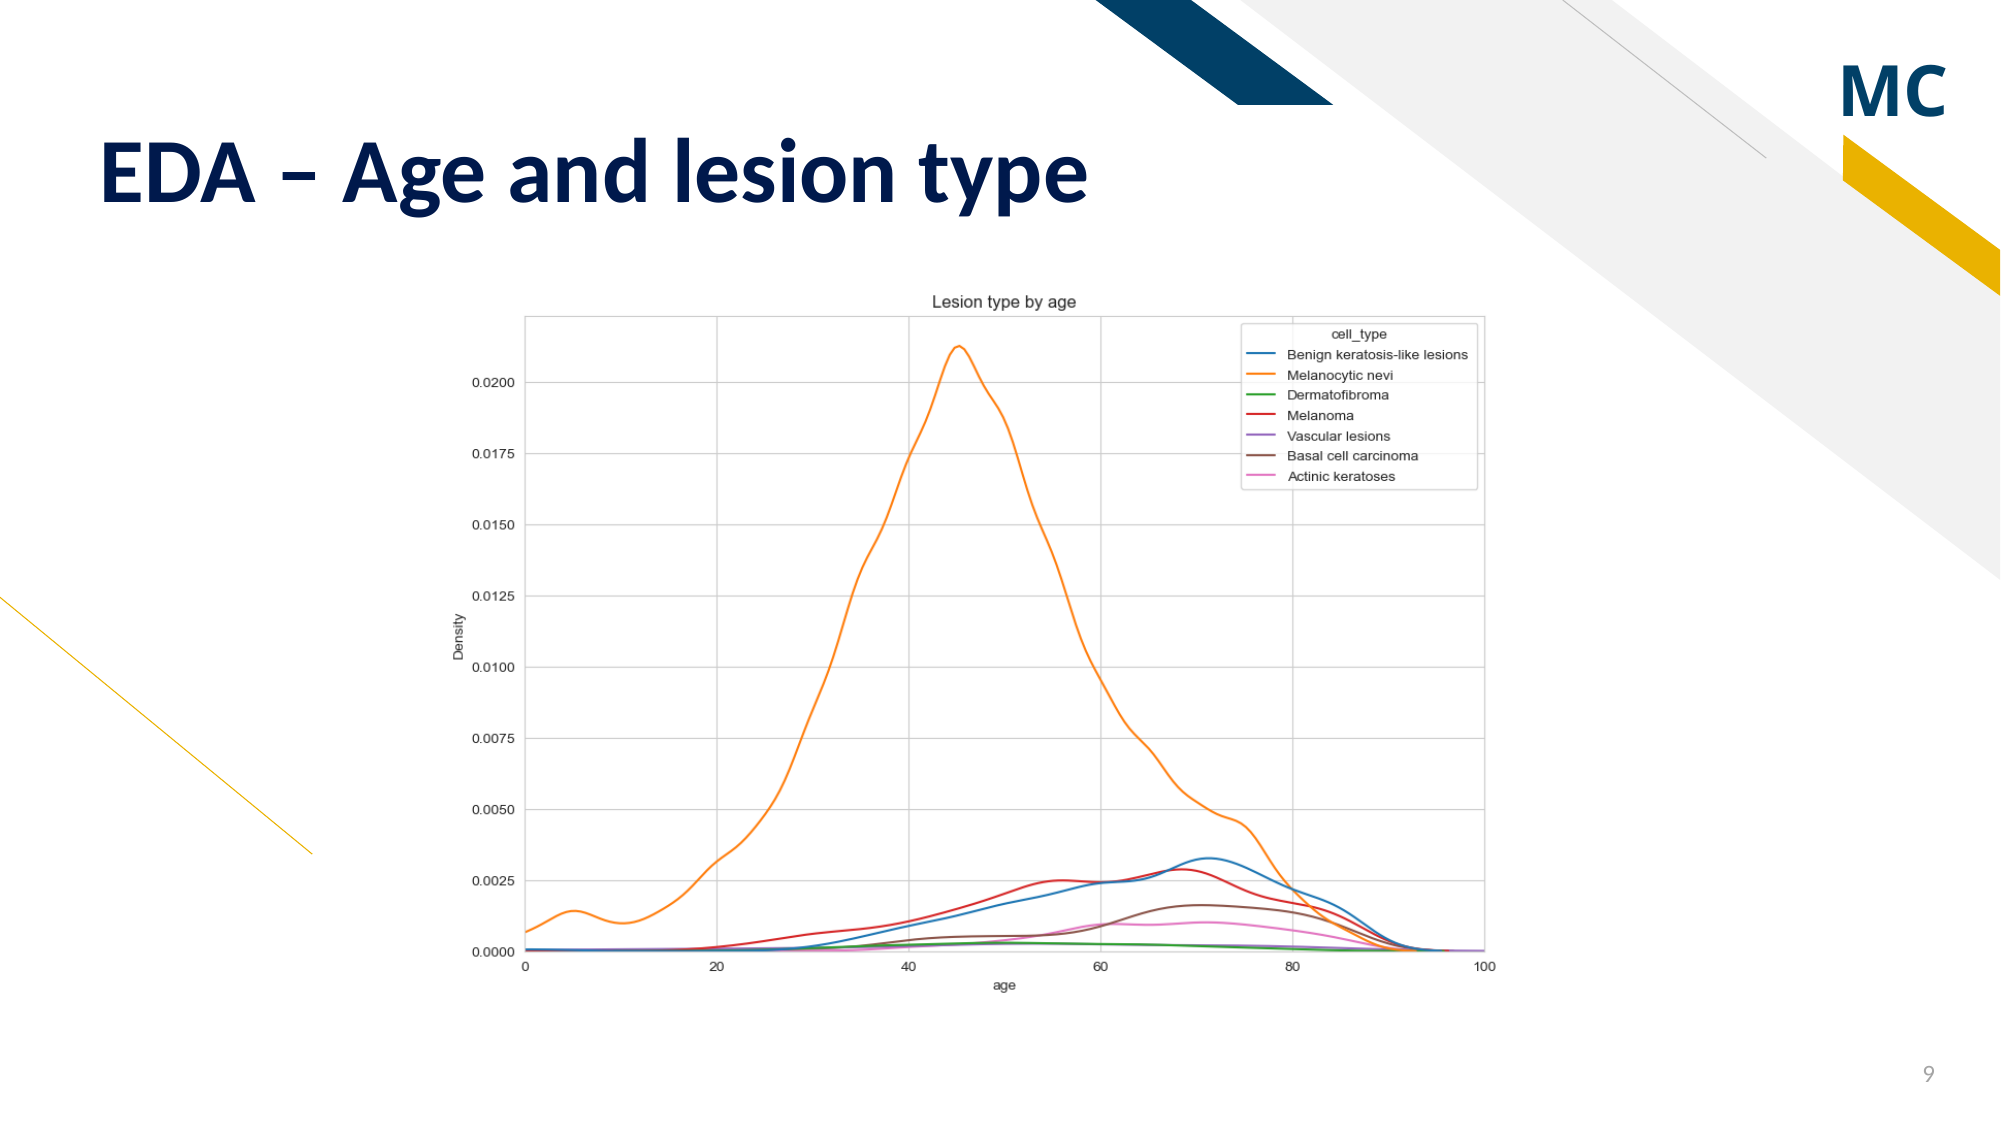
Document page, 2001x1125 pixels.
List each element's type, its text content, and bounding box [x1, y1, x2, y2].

picture [442, 285, 1506, 1002]
slide_number 9 [1828, 1042, 1950, 1103]
title EDA – Age and lesion type [85, 34, 1453, 223]
